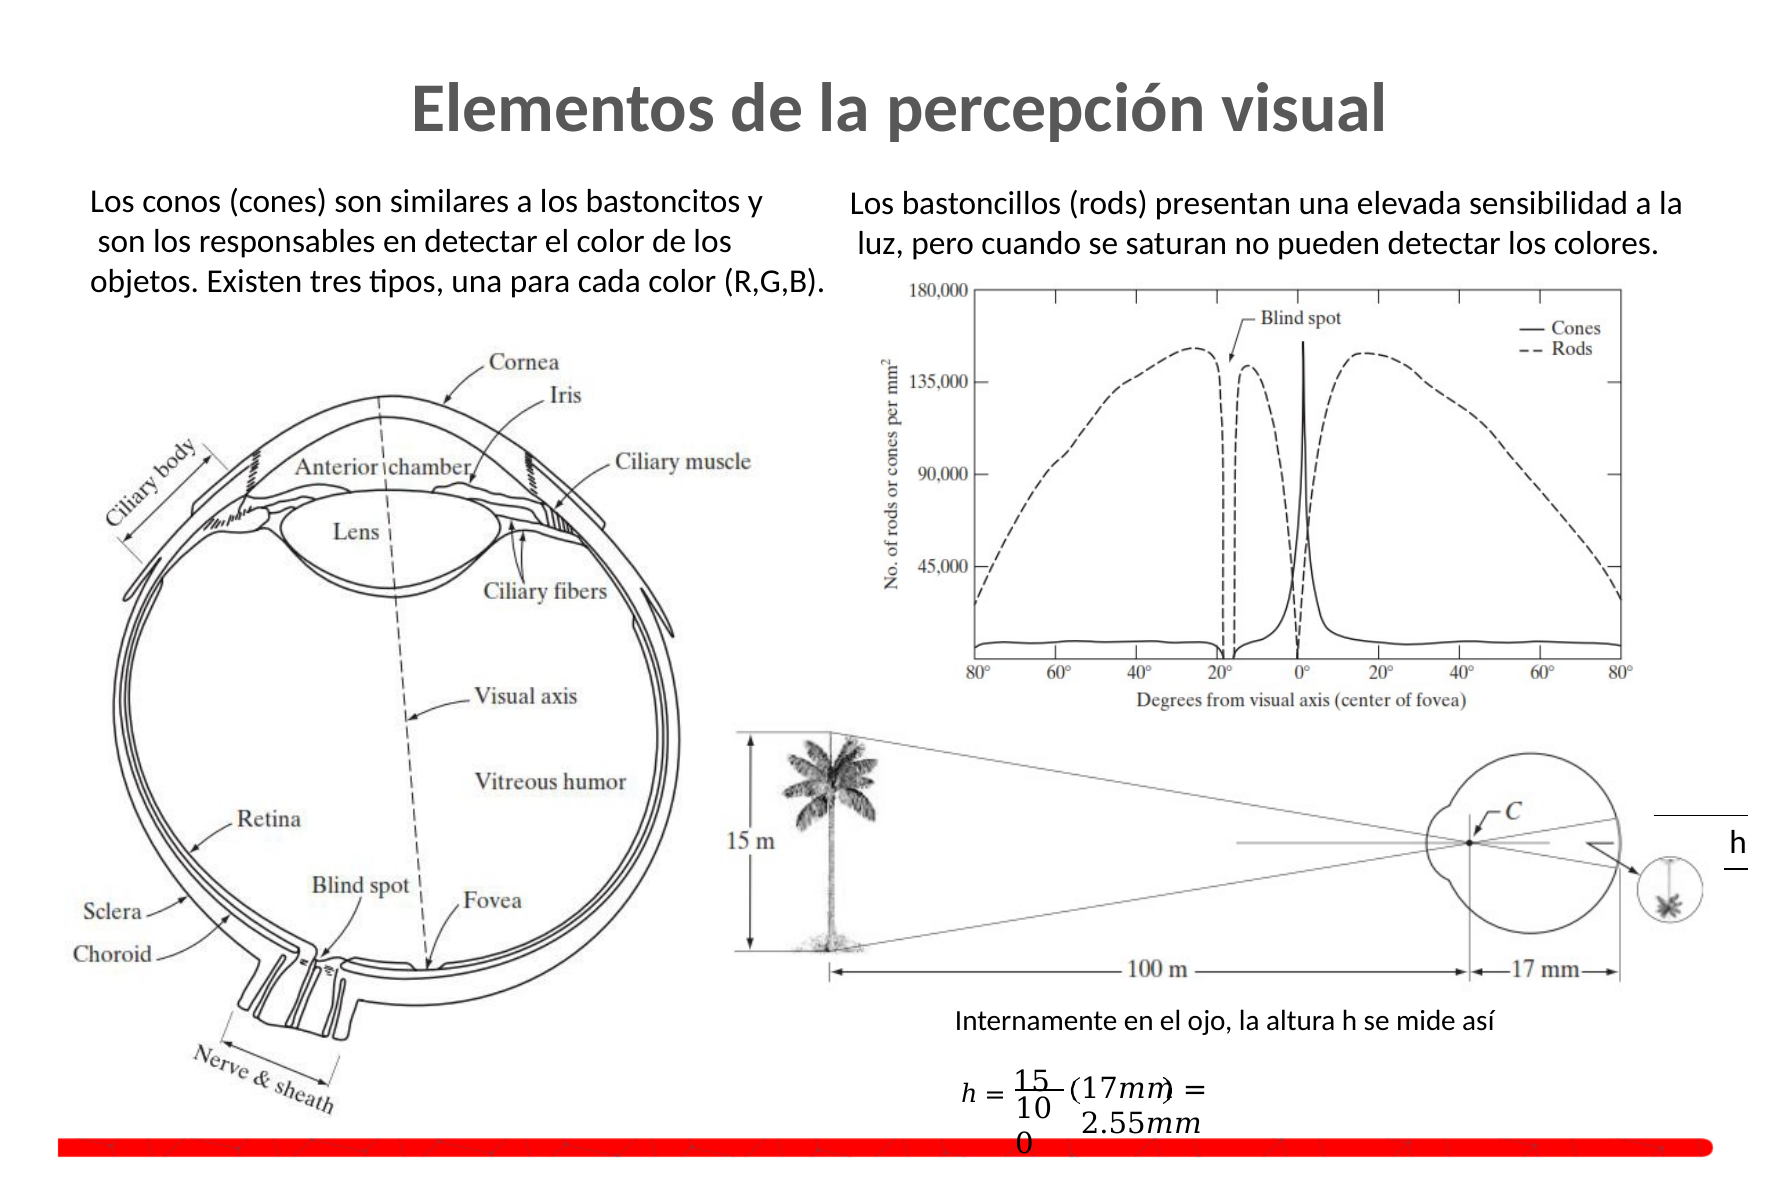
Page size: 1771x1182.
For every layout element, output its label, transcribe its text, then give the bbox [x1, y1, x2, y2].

text_box Los conos (cones) son similares a los bastoncitos y son los responsables en detectar el color de los objetos. Existen tres tipos, una para cada color (R,G,B). [88, 176, 830, 299]
picture [1066, 1135, 1714, 1158]
text_box 17𝑚𝑚 = 2.55𝑚𝑚 [1078, 1067, 1319, 1140]
text_box Los bastoncillos (rods) presentan una elevada sensibilidad a la luz, pero cuando se saturan no pueden detectar los colores. [847, 179, 1686, 261]
text_box [880, 282, 1634, 712]
picture [57, 1135, 1013, 1158]
text_box [720, 721, 1724, 992]
text_box [64, 345, 760, 1118]
text_box h [1727, 818, 1749, 860]
text_box [1070, 1078, 1078, 1103]
title Elementos de la percepción visual [409, 59, 1394, 260]
text_box ℎ = 15 [954, 1045, 1062, 1108]
text_box 100 [1013, 1087, 1066, 1160]
text_box Internamente en el ojo, la altura h se mide así [952, 999, 1499, 1037]
